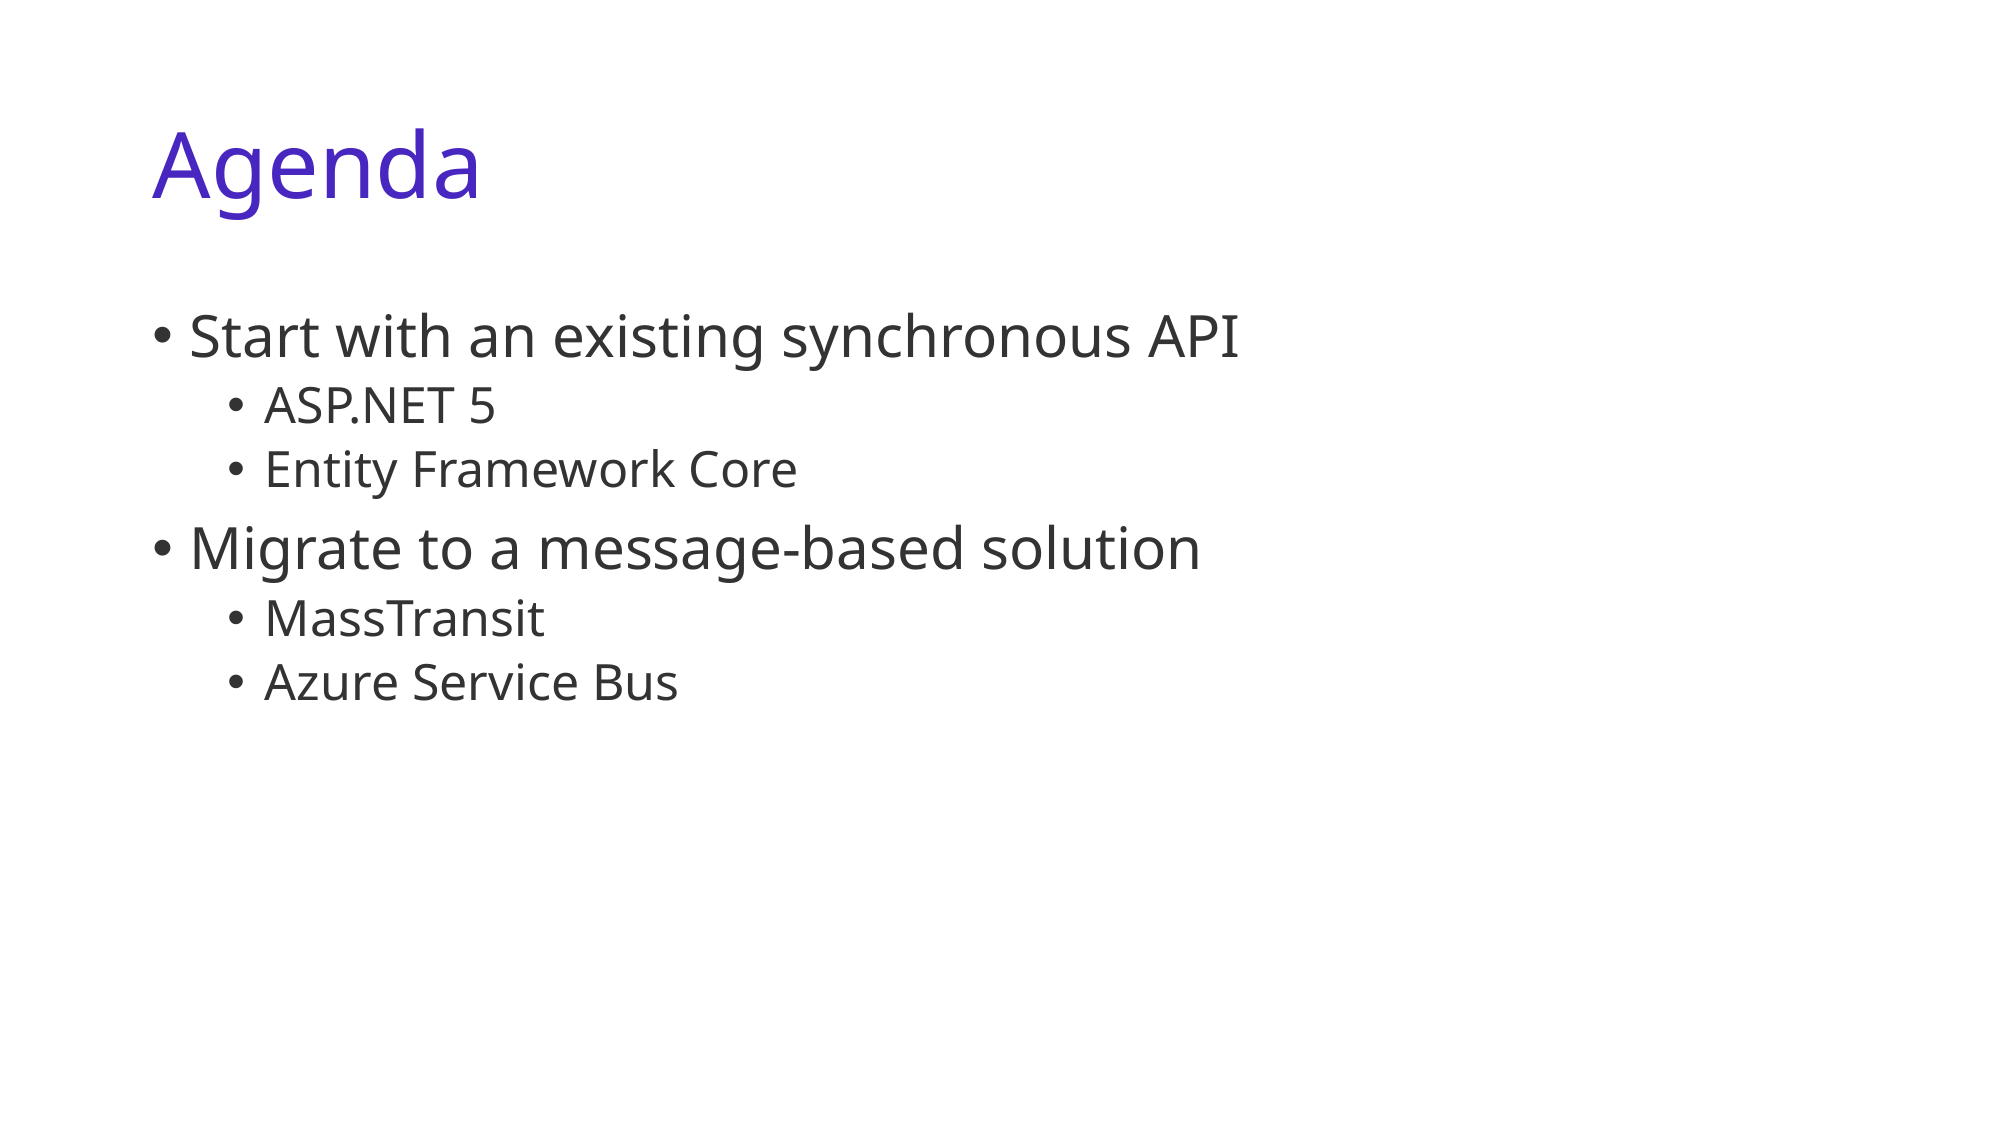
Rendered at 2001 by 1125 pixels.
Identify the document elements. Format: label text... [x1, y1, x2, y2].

title Agenda [137, 59, 1863, 278]
list Start with an existing synchronous API ASP.NET 5 Entity Framework Core Migrate to a message-based solution MassTransit Azure Service Bus [137, 299, 1863, 1014]
